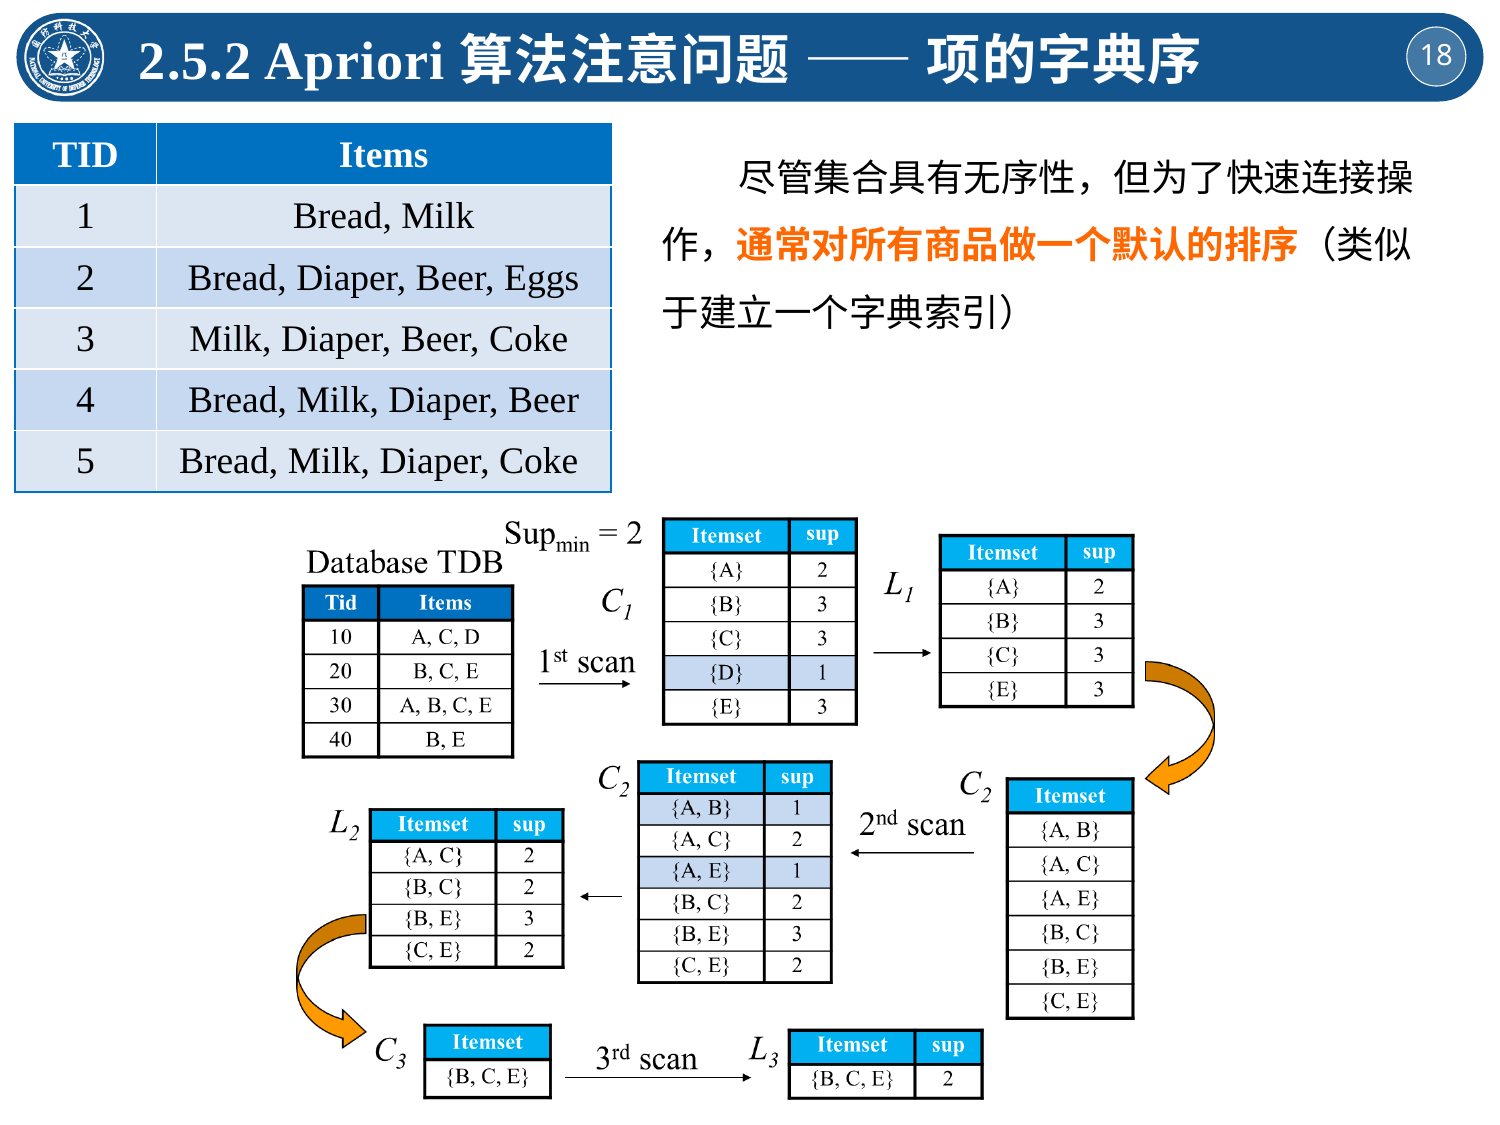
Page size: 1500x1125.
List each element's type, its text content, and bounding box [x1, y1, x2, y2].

table_cell Bread, Milk, Diaper, Beer [157, 370, 610, 430]
picture [16, 9, 111, 104]
title 2.5.2 Apriori算法注意问题 —— 项的字典序 [124, 17, 1237, 221]
table_header TID [16, 125, 156, 184]
table_cell 1 [16, 186, 156, 246]
table_cell 2 [16, 248, 156, 307]
table_header Items [157, 125, 610, 184]
table_cell Milk, Diaper, Beer, Coke [157, 309, 610, 368]
picture [284, 500, 1216, 1105]
text_box 尽管集合具有无序性，但为了快速连接操作，通常对所有商品做一个默认的排序（类似于建立一个字典索引） [647, 124, 1454, 342]
table_cell 4 [16, 370, 156, 430]
table_cell 5 [16, 431, 156, 491]
table_cell Bread, Milk, Diaper, Coke [157, 431, 610, 491]
table_cell Bread, Milk [157, 186, 610, 246]
table_cell 3 [16, 309, 156, 368]
table_cell Bread, Diaper, Beer, Eggs [157, 248, 610, 307]
